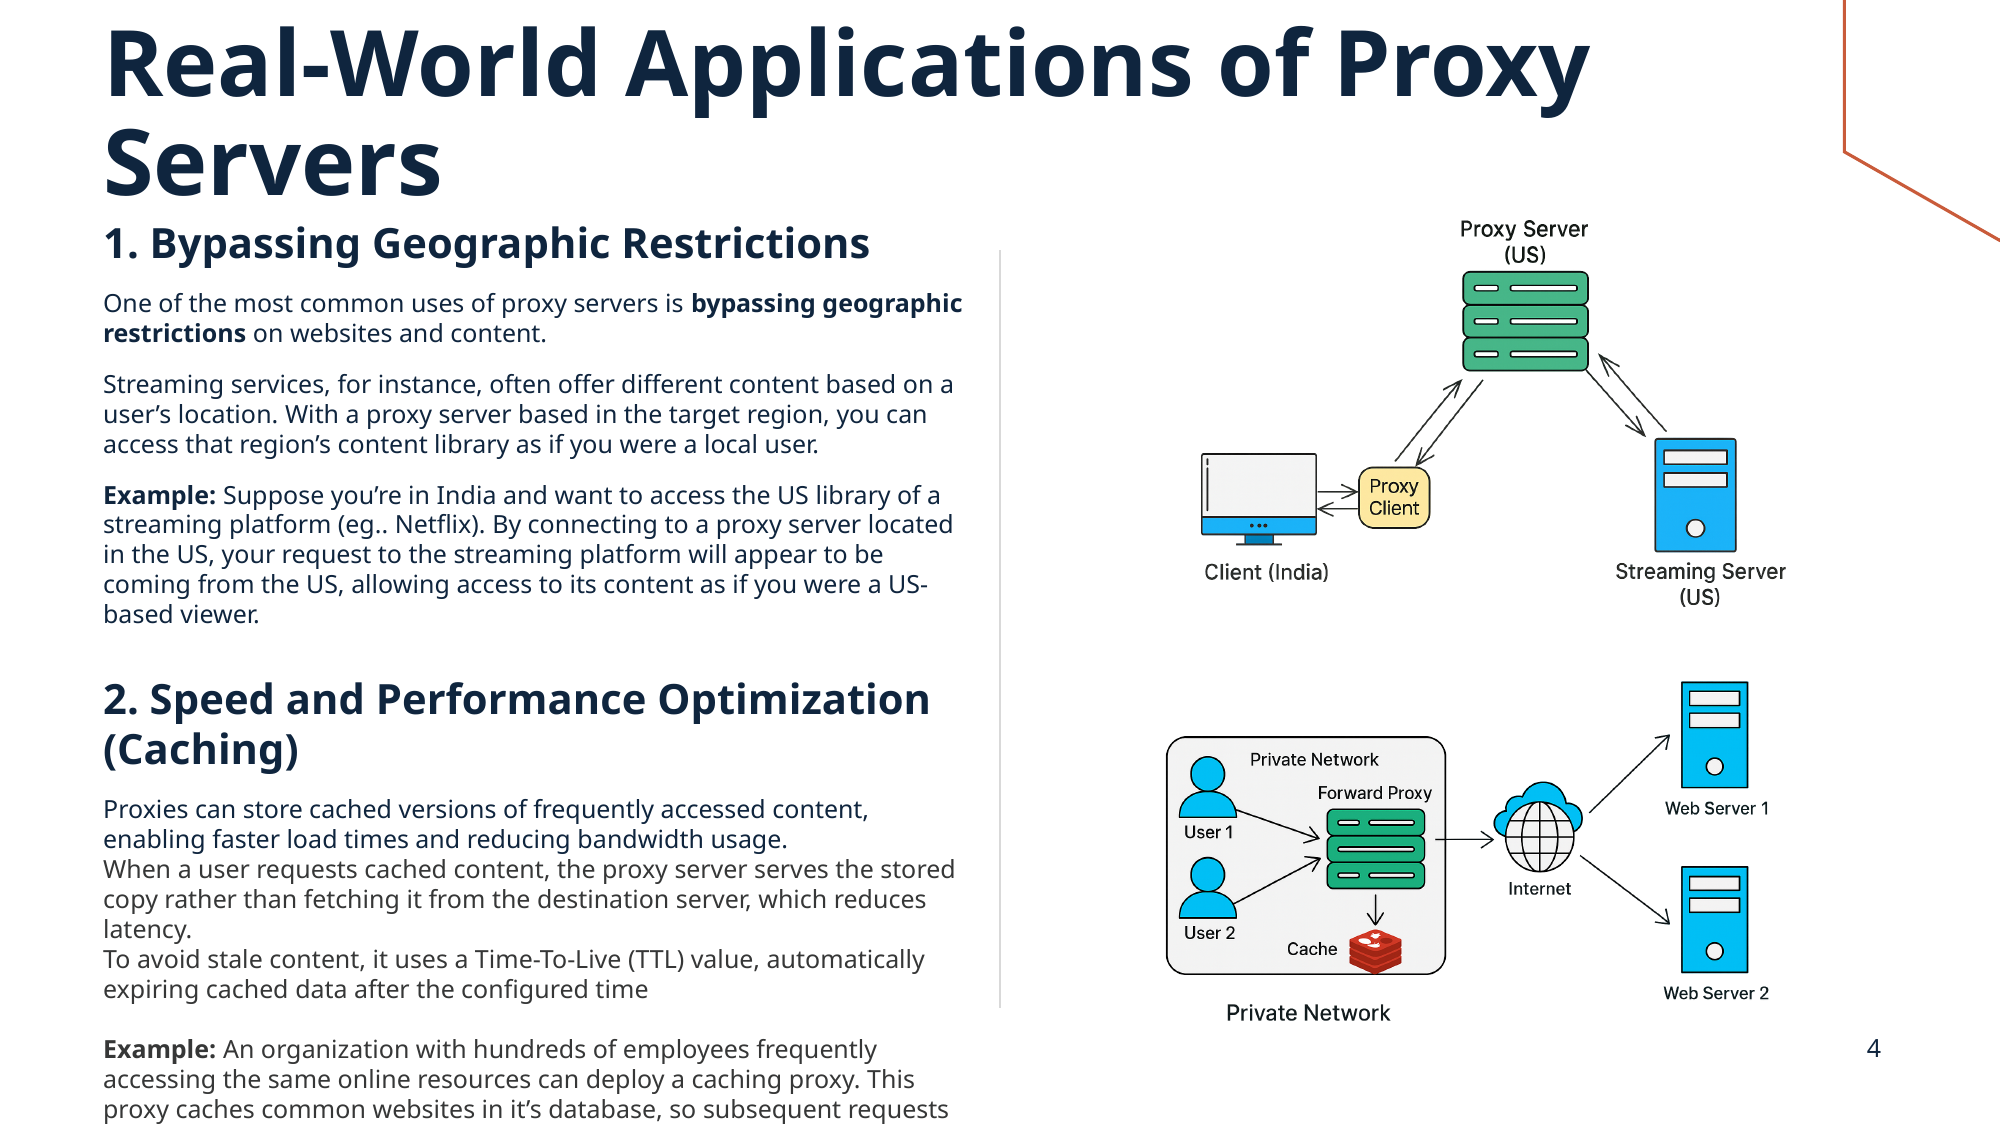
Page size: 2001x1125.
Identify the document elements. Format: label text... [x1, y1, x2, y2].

slide_number 4 [1836, 1020, 1912, 1080]
title Real-World Applications of Proxy Servers [88, 41, 1762, 191]
picture [1152, 190, 1856, 1092]
text_box [1844, 0, 2000, 241]
list 1. Bypassing Geographic Restrictions One of the most common uses of proxy servers is bypassing geographic restrictions on websites and content. Streaming services, for instance, often offer different content based on a user’s location. With a proxy server based in the target region, you can access that region’s content library as if you were a local user. Example: Suppose you’re in India and want to access the US library of a streaming platform (eg.. Netflix). By connecting to a proxy server located in the US, your request to the streaming platform will appear to be coming from the US, allowing access to its content as if you were a US-based viewer. 2. Speed and Performance Optimization (Caching) Proxies can store cached versions of frequently accessed content, enabling faster load times and reducing bandwidth usage. When a user requests cached content, the proxy server serves the stored copy rather than fetching it from the destination server, which reduces latency. To avoid stale content, it uses a Time-To-Live (TTL) value, automatically expiring cached data after the configured time Example: An organization with hundreds of employees frequently accessing the same online resources can deploy a caching proxy. This proxy caches common websites in it’s database, so subsequent requests are served quickly from the proxy’s storage, saving time and bandwidth. [88, 209, 987, 1084]
